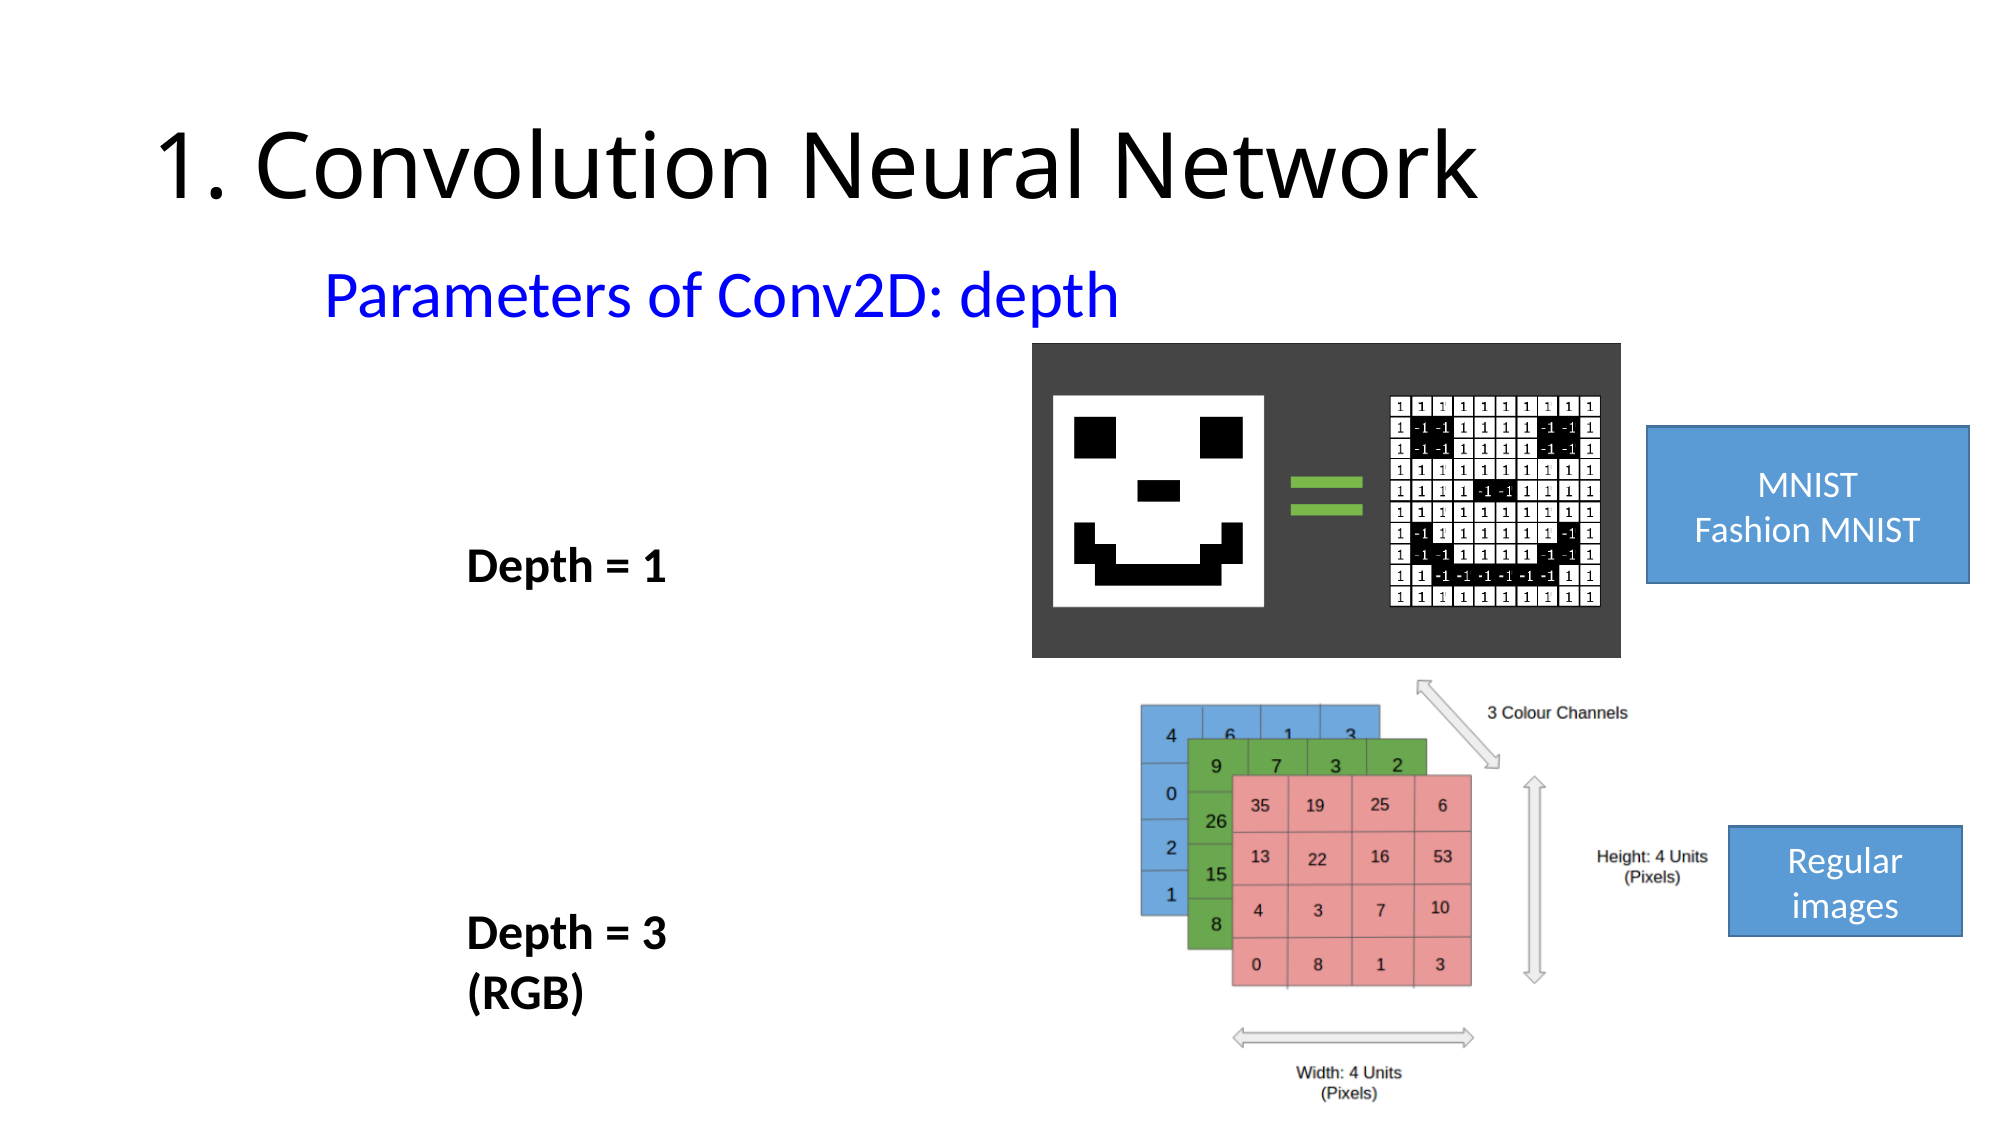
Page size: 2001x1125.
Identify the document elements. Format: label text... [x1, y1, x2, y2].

text_box Regular images [1728, 825, 1963, 937]
text_box Depth = 3 (RGB) [451, 891, 726, 1027]
text_box Parameters of Conv2D: depth [309, 243, 1782, 339]
picture [1032, 343, 1621, 658]
picture [1125, 678, 1714, 1106]
title 1. Convolution Neural Network [137, 59, 1863, 278]
text_box Depth = 1 [451, 524, 726, 600]
text_box MNIST Fashion MNIST [1646, 425, 1970, 584]
